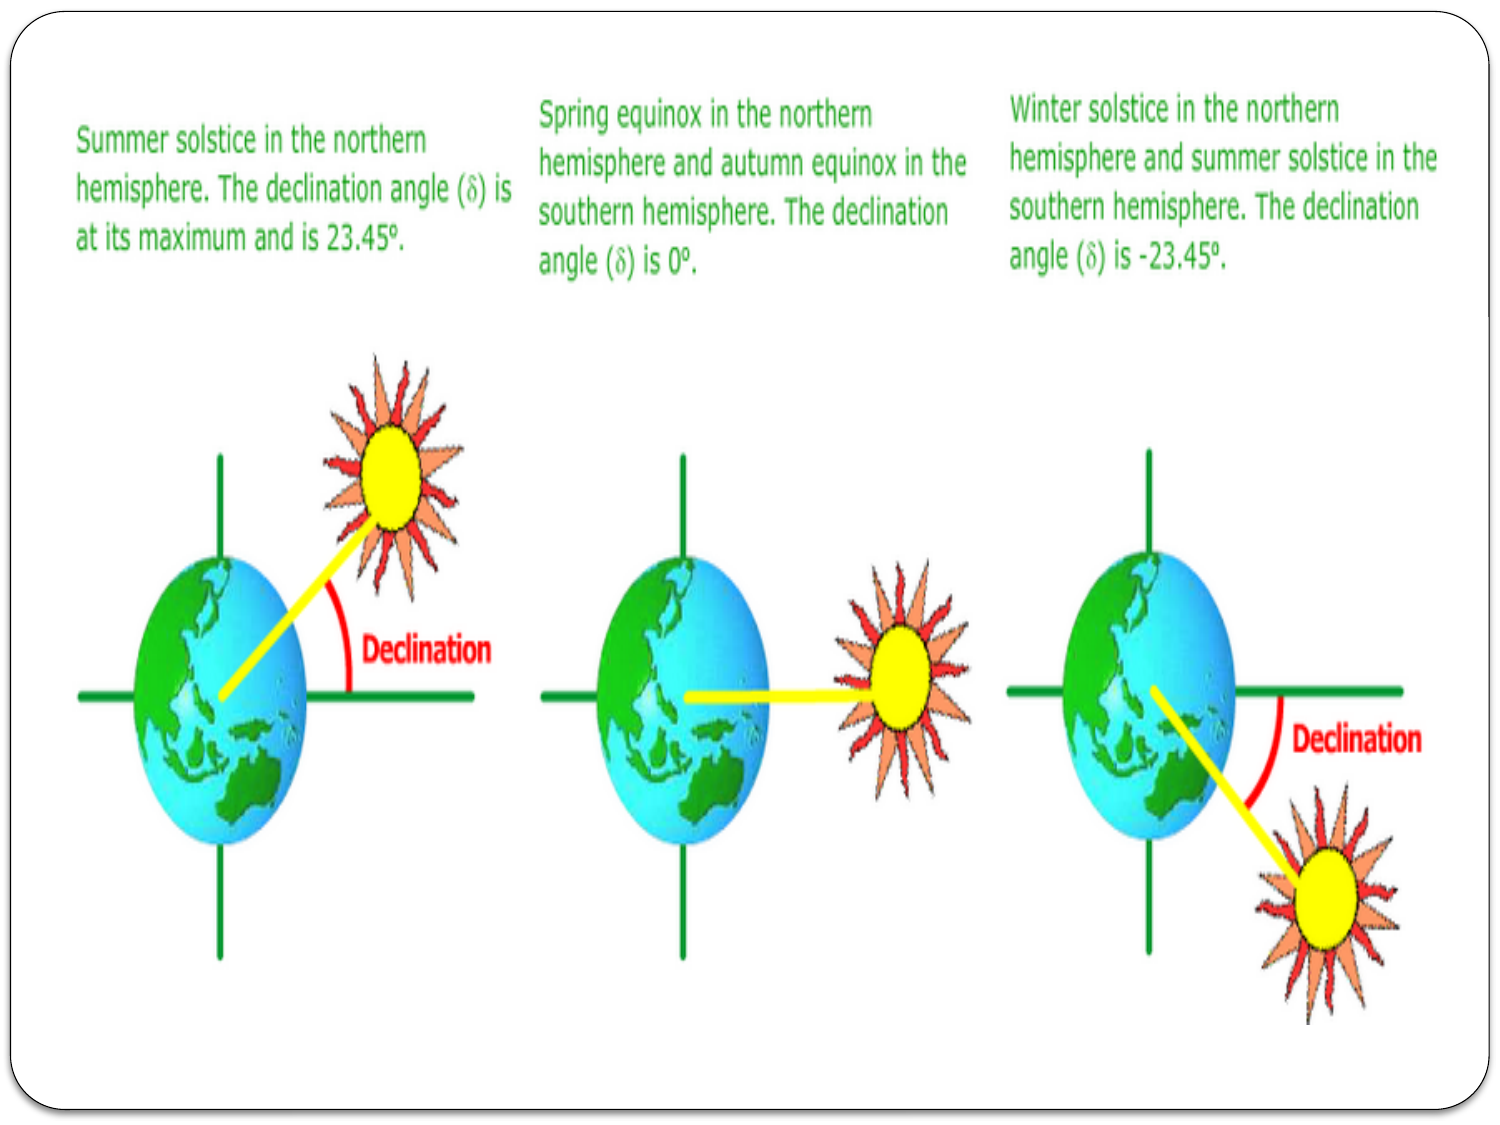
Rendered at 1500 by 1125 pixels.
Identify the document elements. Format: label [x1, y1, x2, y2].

list [62, 87, 1451, 1026]
